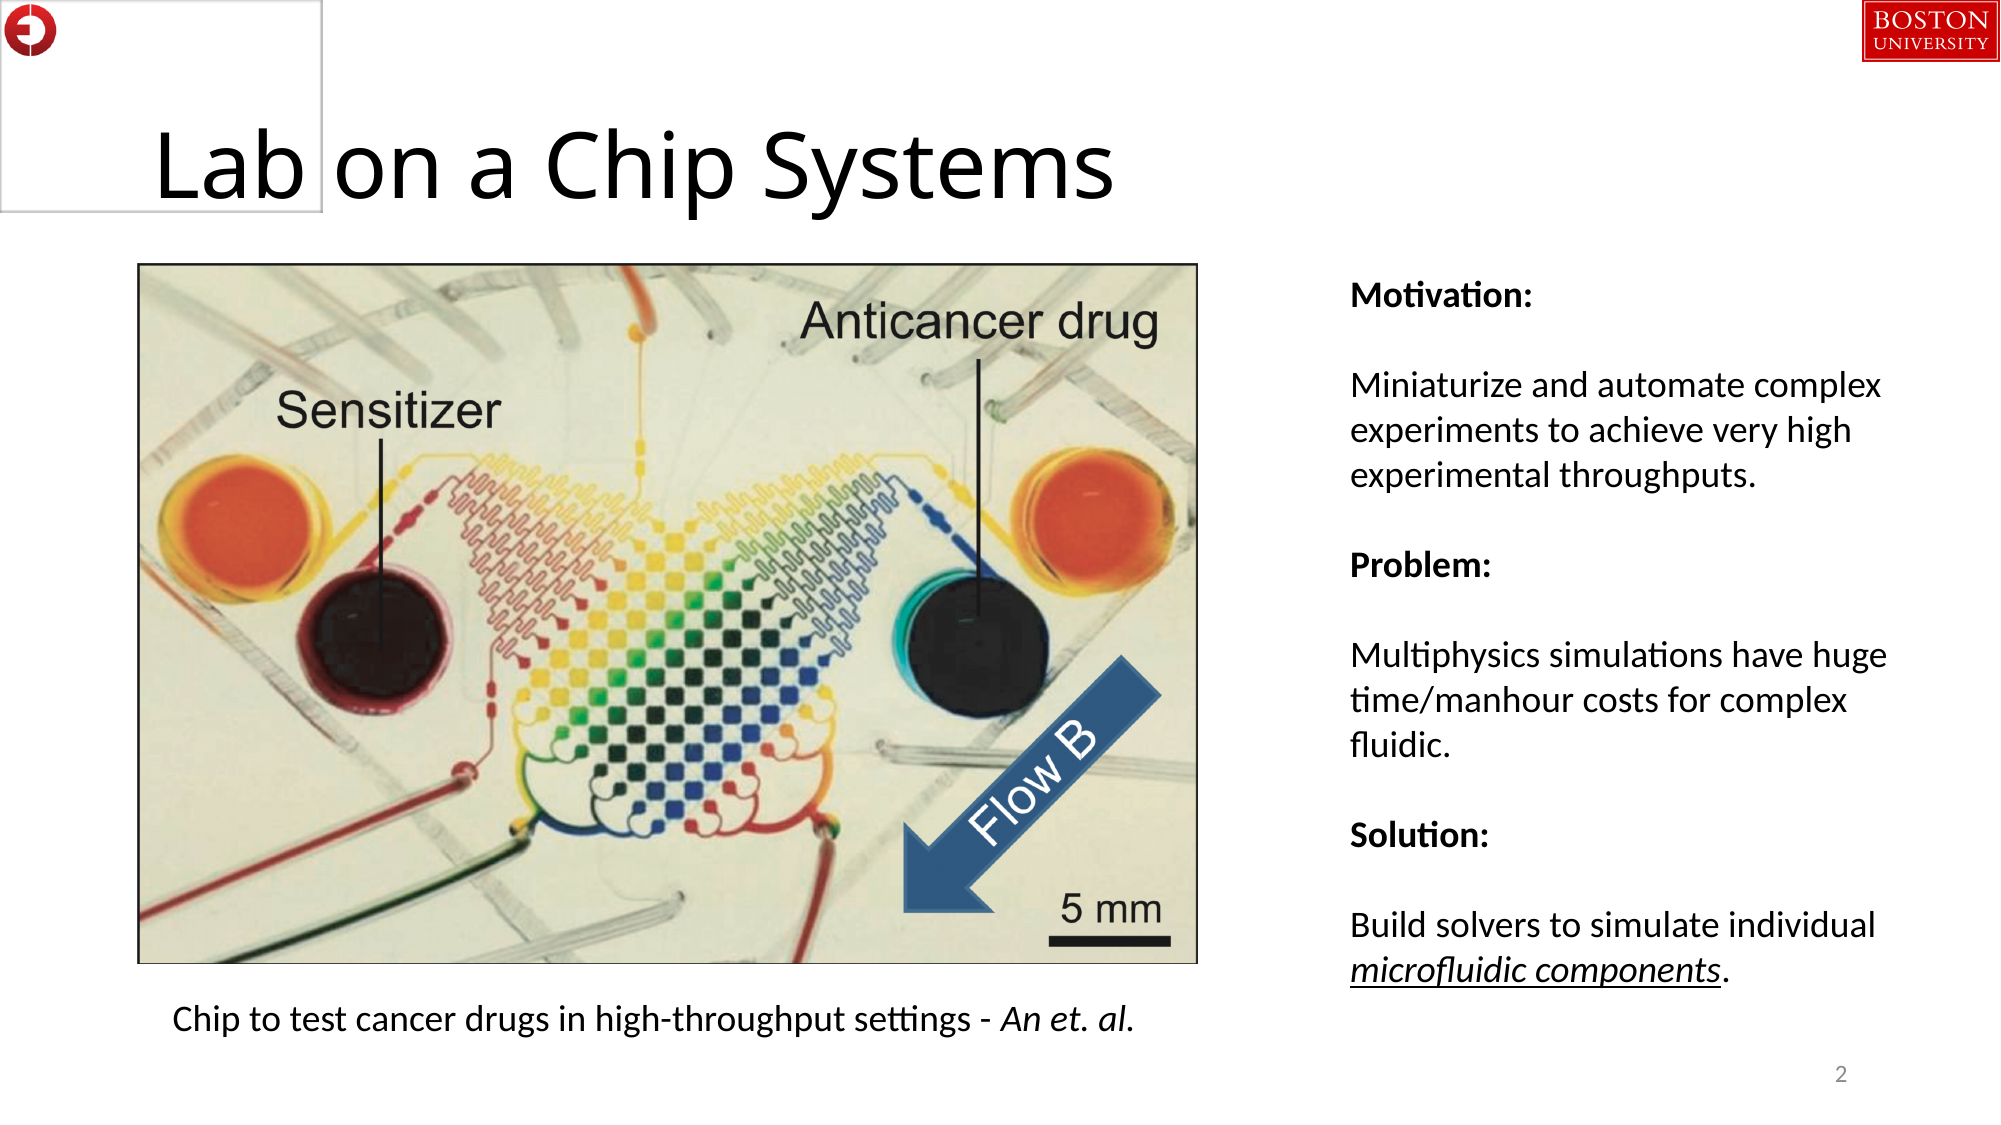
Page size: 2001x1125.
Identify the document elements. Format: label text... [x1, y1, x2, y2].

picture [1862, 0, 2000, 62]
text_box Motivation: Miniaturize and automate complex experiments to achieve very high experimental throughputs. Problem: Multiphysics simulations have huge time/manhour costs for complex fluidic. Solution: Build solvers to simulate individual microfluidic components. [1335, 263, 1940, 1043]
title Lab on a Chip Systems [137, 59, 1863, 278]
slide_number 2 [1412, 1043, 1863, 1103]
picture [137, 263, 1198, 964]
picture [0, 0, 323, 213]
text_box Chip to test cancer drugs in high-throughput settings - An et. al. [119, 986, 1198, 1047]
